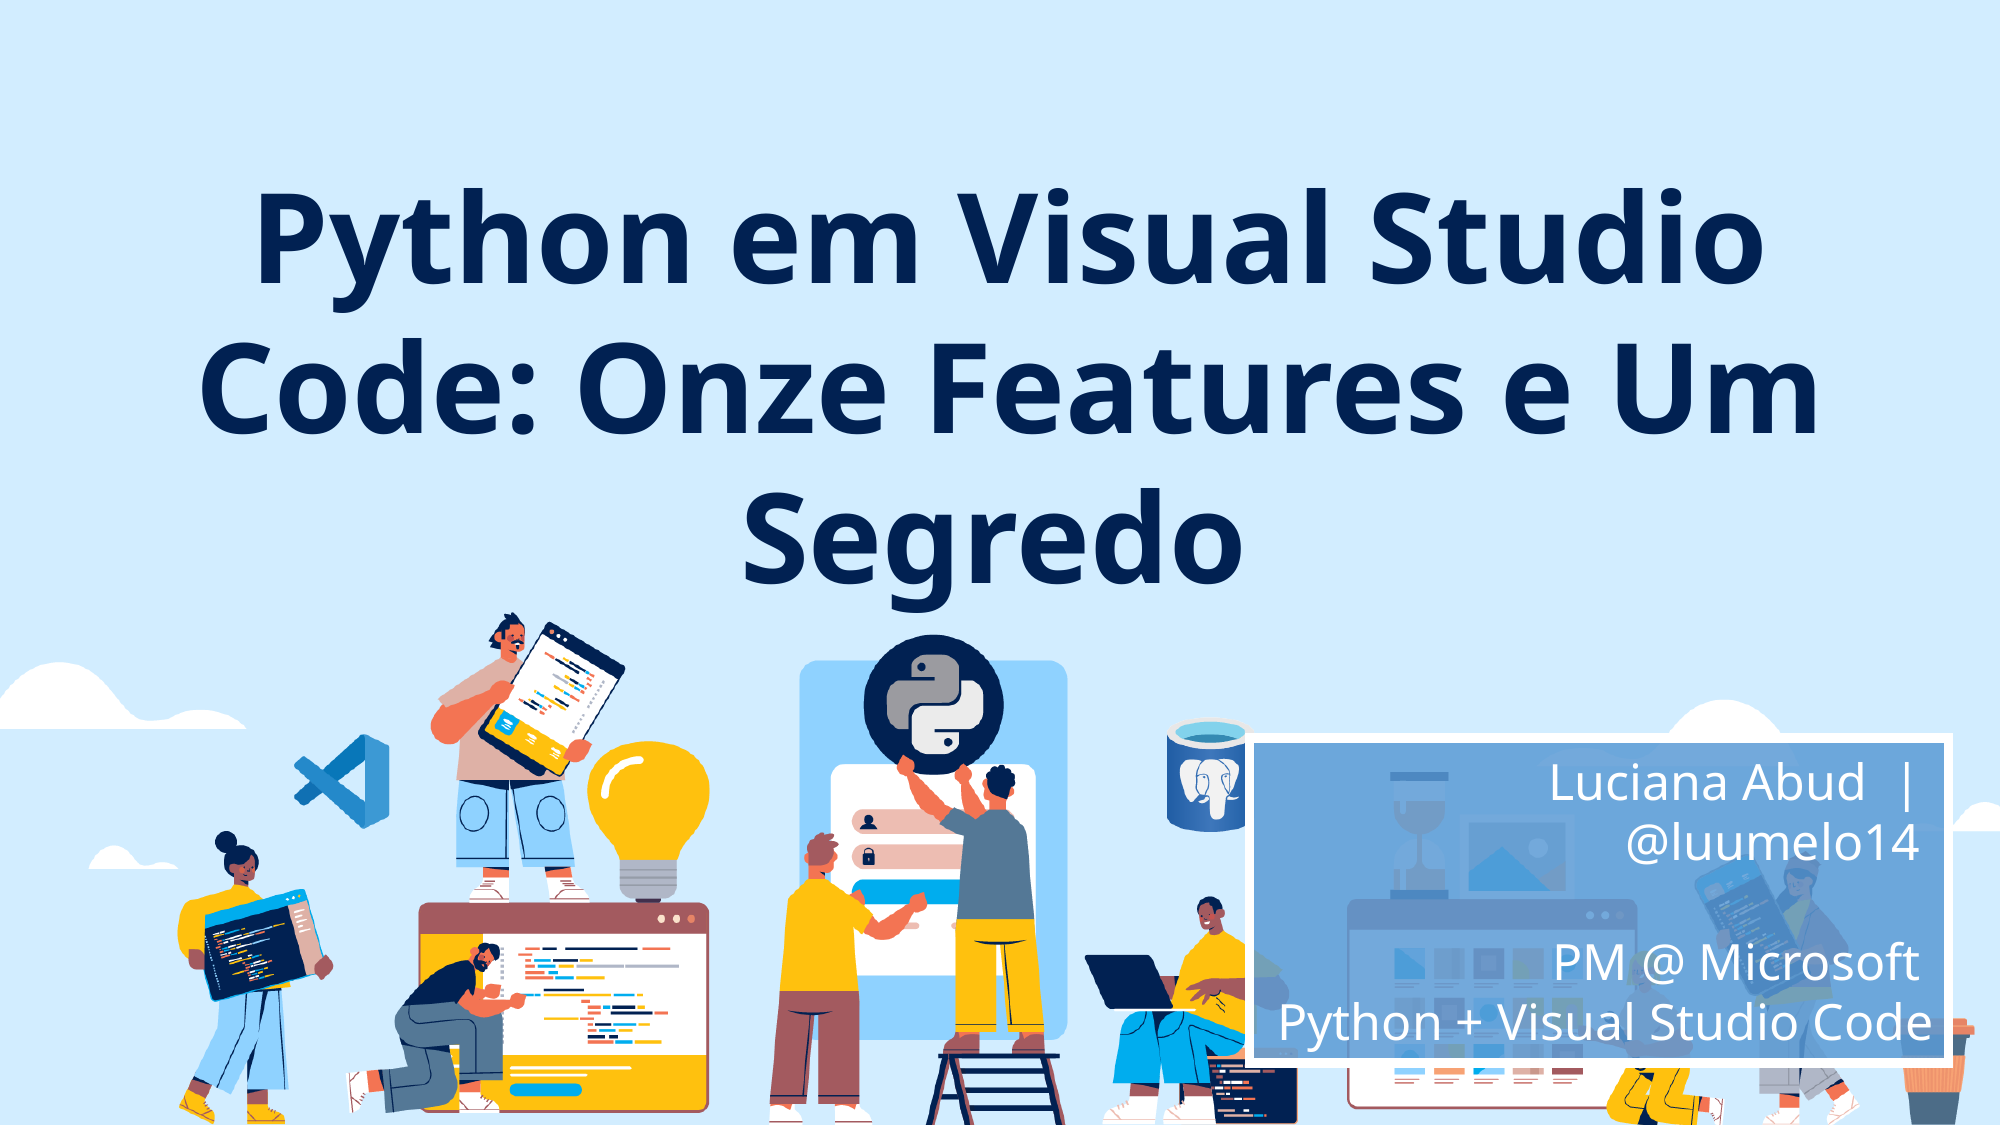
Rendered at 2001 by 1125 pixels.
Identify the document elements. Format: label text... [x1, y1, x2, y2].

list Python em Visual Studio Code: Onze Features e Um Segredo [71, 150, 1949, 553]
text_box Luciana Abud | @luumelo14 PM @ Microsoft Python + Visual Studio Code [1248, 737, 1949, 1064]
picture [0, 0, 2000, 1125]
